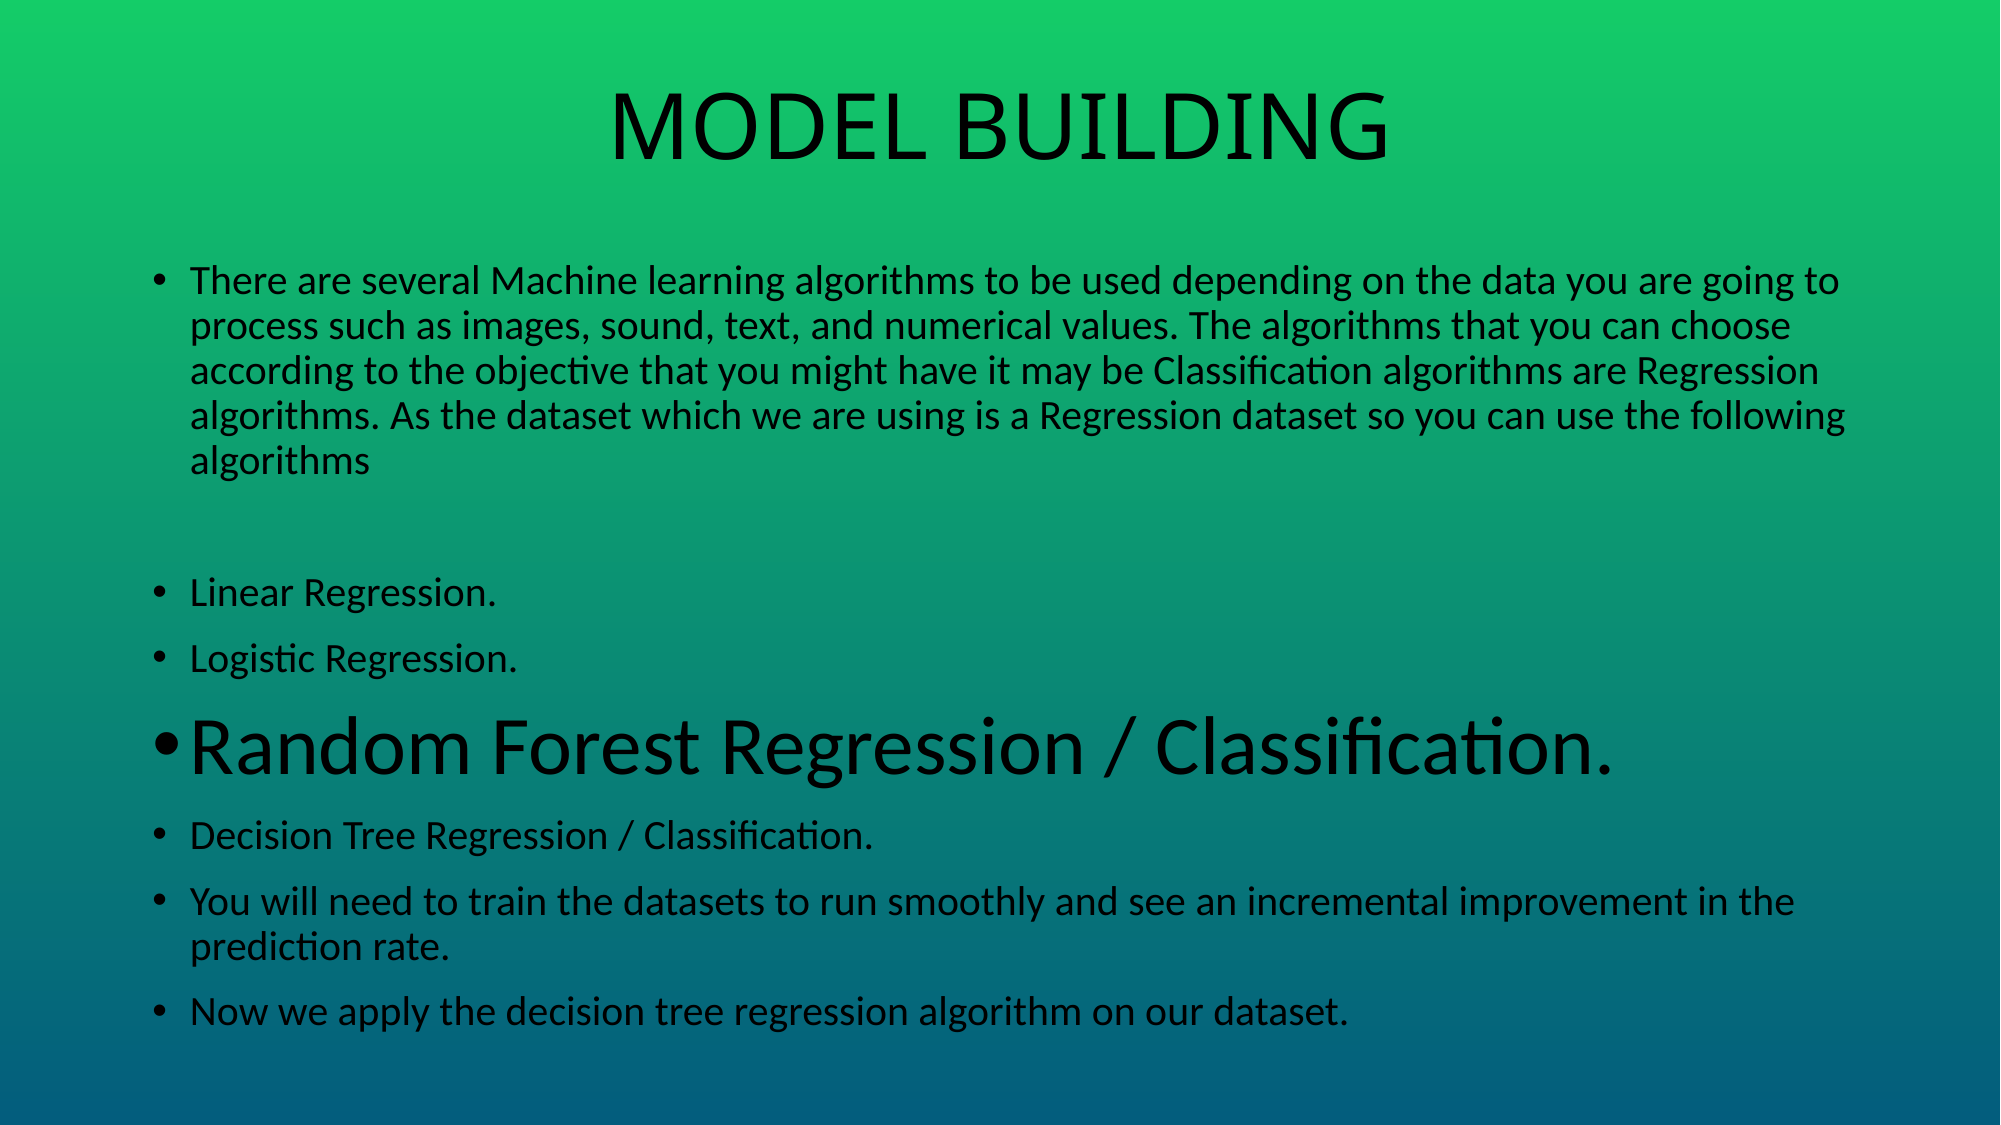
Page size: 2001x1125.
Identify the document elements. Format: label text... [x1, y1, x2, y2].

list There are several Machine learning algorithms to be used depending on the data you are going to process such as images, sound, text, and numerical values. The algorithms that you can choose according to the objective that you might have it may be Classification algorithms are Regression algorithms. As the dataset which we are using is a Regression dataset so you can use the following algorithms Linear Regression. Logistic Regression. Random Forest Regression / Classification. Decision Tree Regression / Classification. You will need to train the datasets to run smoothly and see an incremental improvement in the prediction rate. Now we apply the decision tree regression algorithm on our dataset. [137, 251, 1863, 966]
title MODEL BUILDING [137, 21, 1863, 239]
